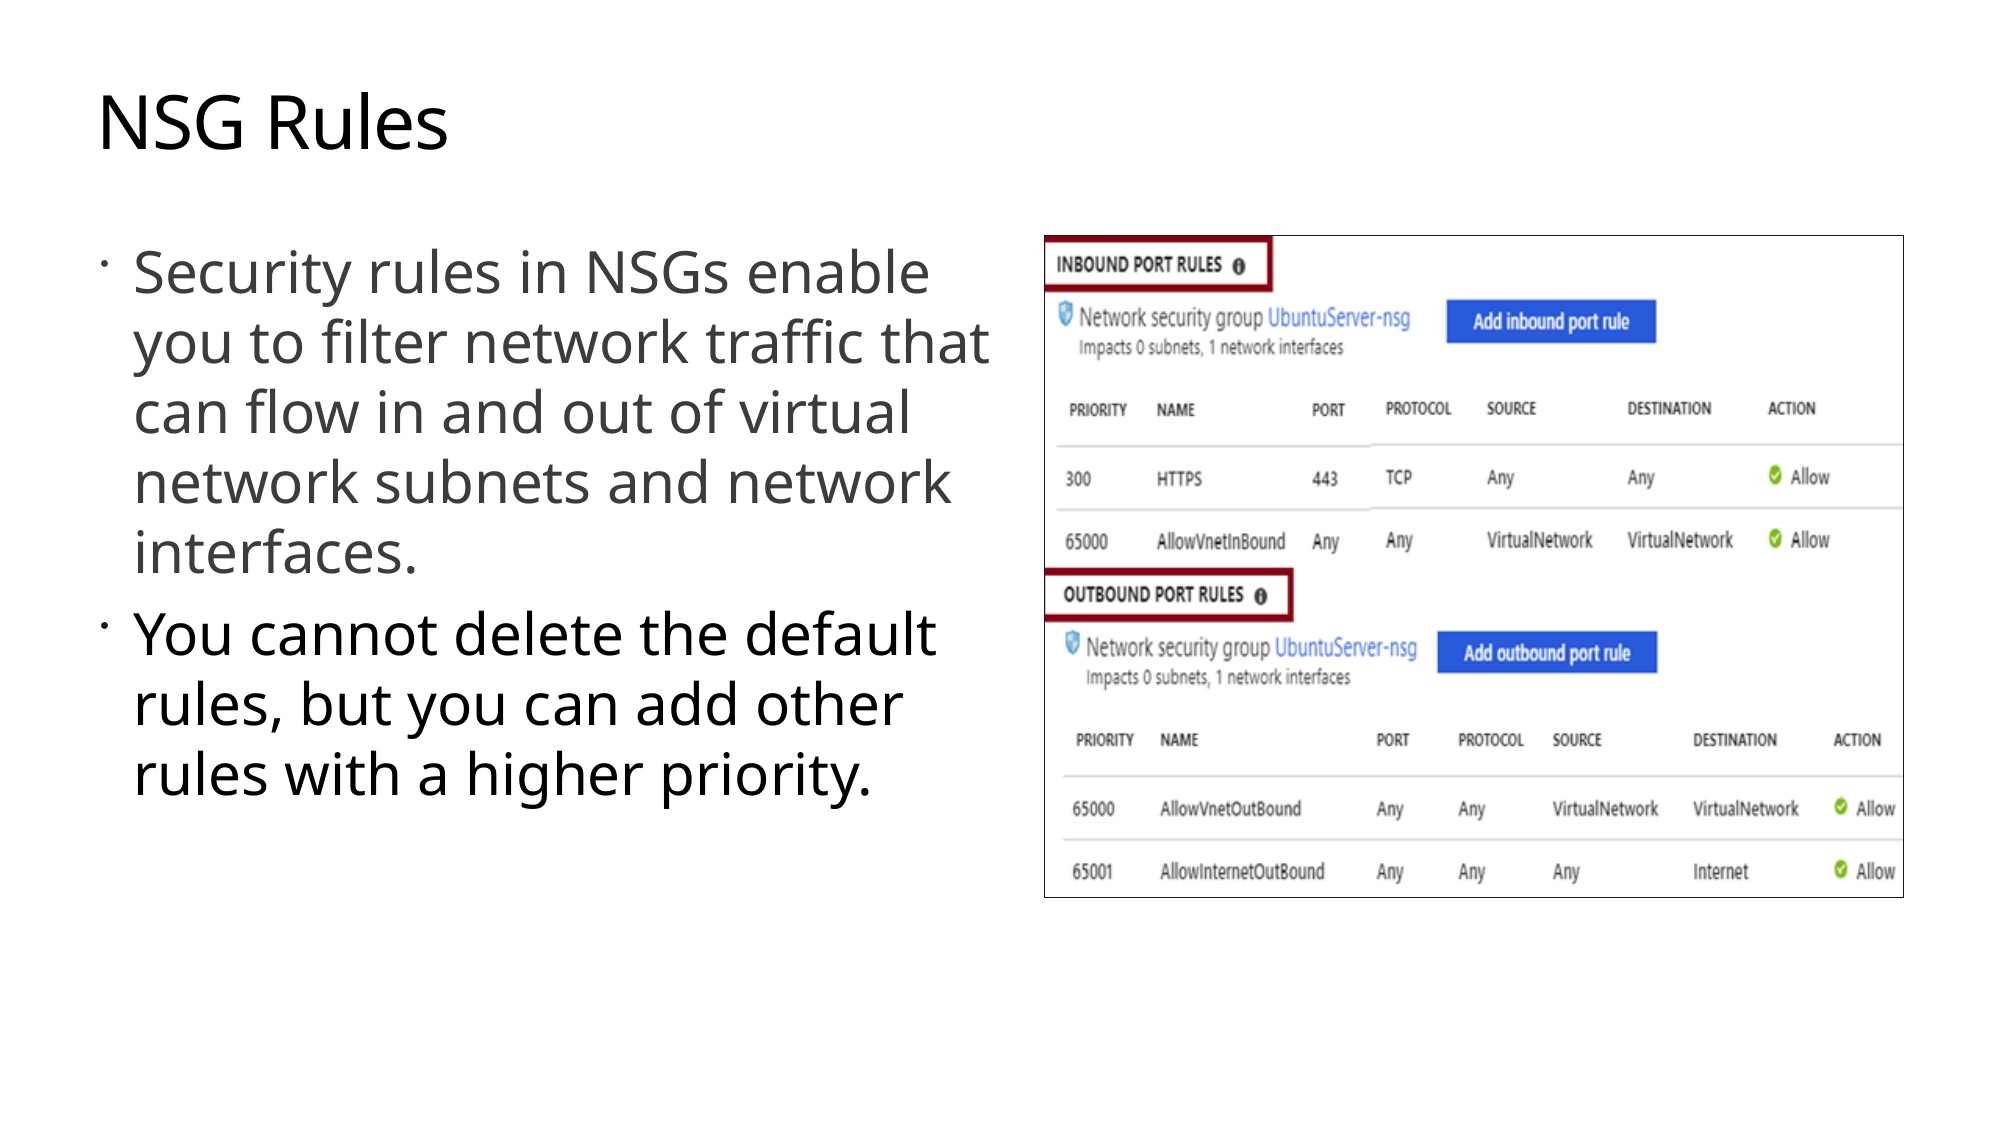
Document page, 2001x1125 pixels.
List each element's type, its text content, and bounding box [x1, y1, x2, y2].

picture [1044, 235, 1905, 899]
title NSG Rules [96, 75, 1904, 166]
list Security rules in NSGs enable you to filter network traffic that can flow in and out of virtual network subnets and network interfaces. You cannot delete the default rules, but you can add other rules with a higher priority. [95, 235, 997, 830]
